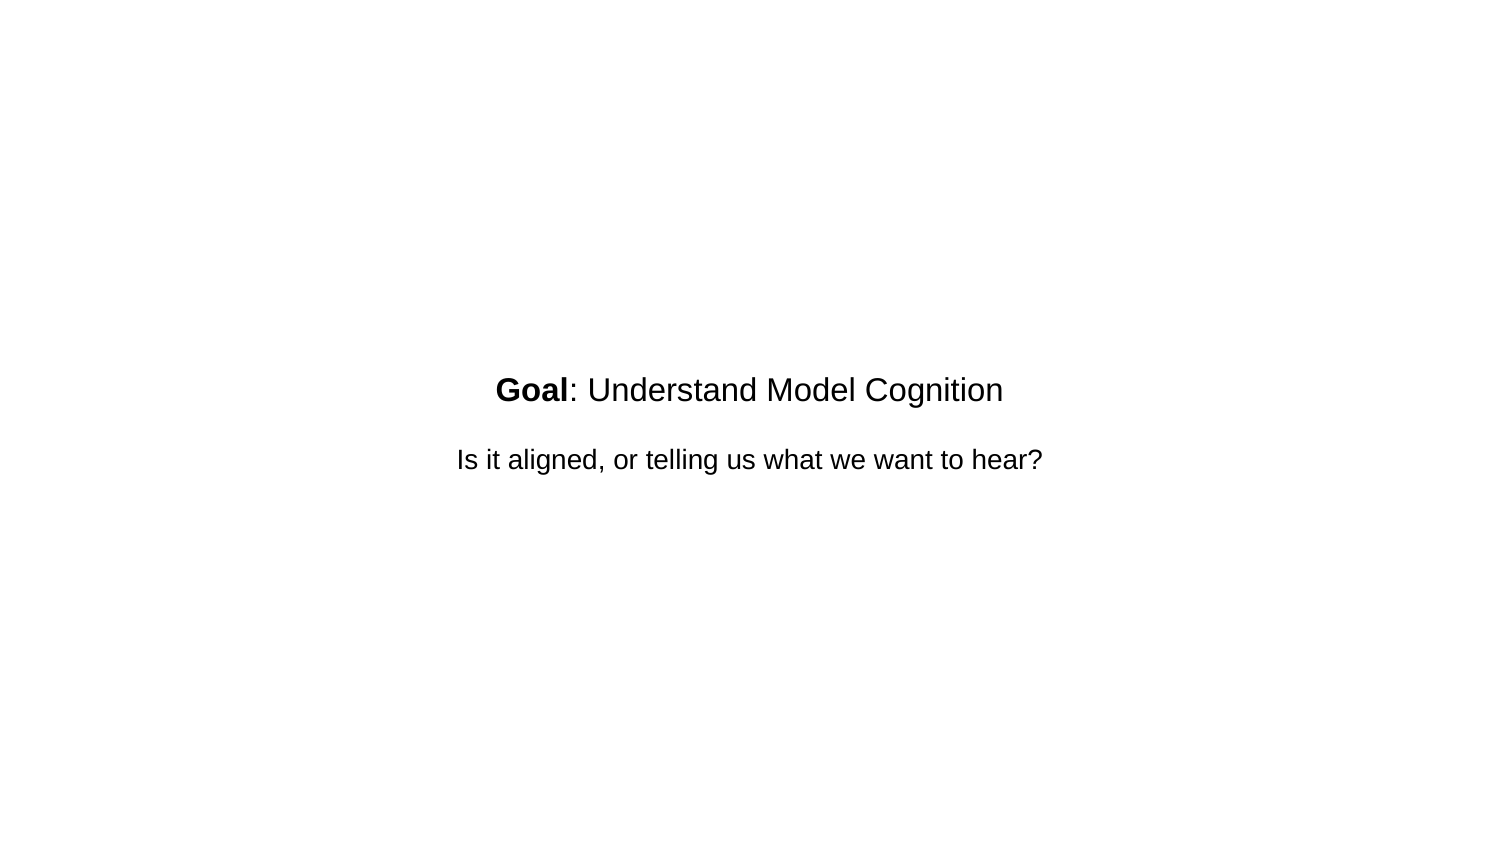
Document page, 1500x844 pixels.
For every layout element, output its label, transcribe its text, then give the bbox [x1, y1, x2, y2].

title Goal: Understand Model Cognition Is it aligned, or telling us what we want to hear? [51, 352, 1449, 491]
